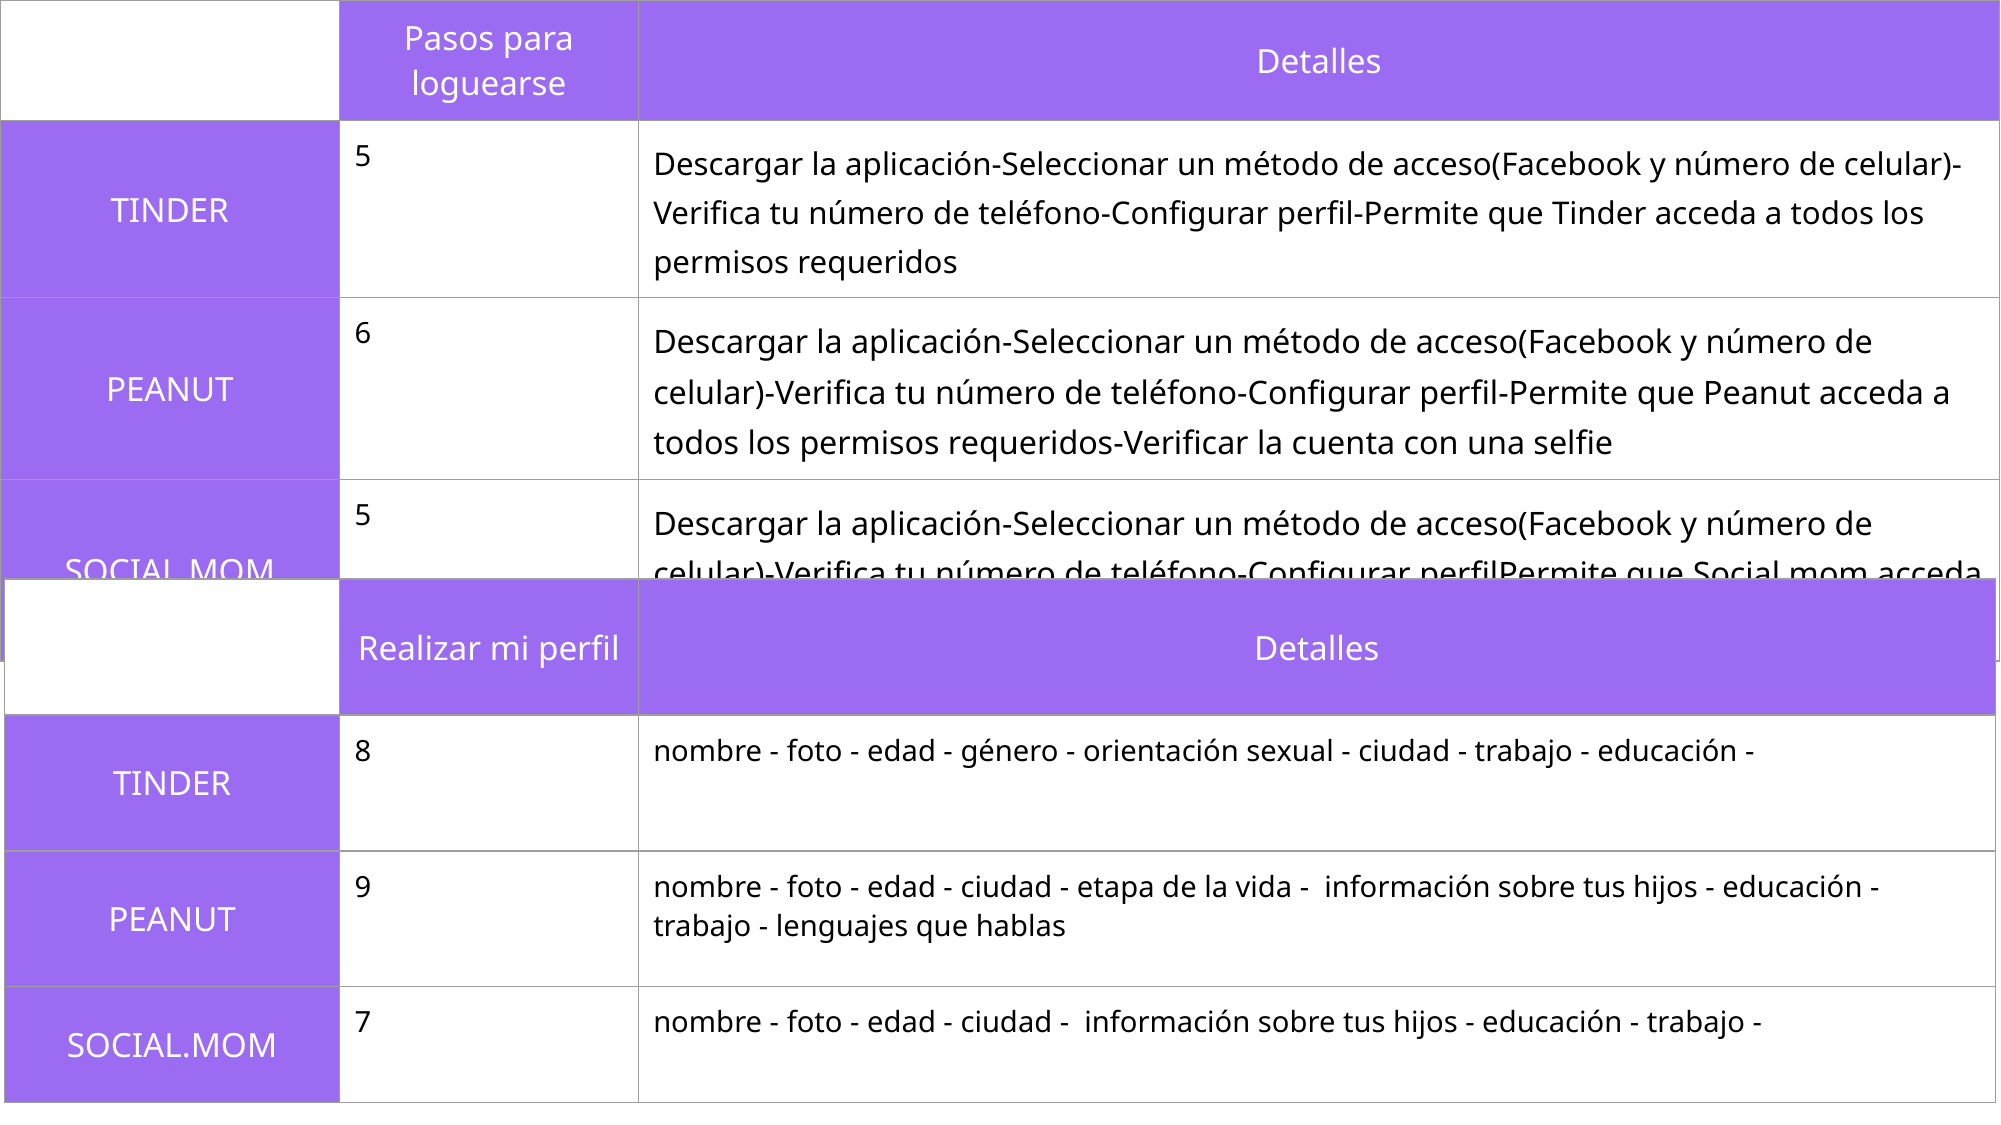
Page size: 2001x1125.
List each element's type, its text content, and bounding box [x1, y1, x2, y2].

table_cell 5 [340, 480, 638, 578]
table_header Detalles [639, 1, 1999, 120]
table_cell nombre - foto - edad - género - orientación sexual - ciudad - trabajo - educación - [639, 716, 1995, 850]
table_cell SOCIAL.MOM [5, 987, 339, 1102]
table_header Pasos para loguearse [340, 1, 638, 120]
table_cell PEANUT [1, 298, 339, 479]
table_header Realizar mi perfil [340, 580, 638, 714]
table_cell TINDER [1, 121, 339, 297]
table_cell TINDER [5, 716, 339, 850]
table_cell 9 [340, 852, 638, 986]
table_cell SOCIAL.MOM [1, 480, 339, 660]
table_header [1, 1, 339, 120]
table_cell 7 [340, 987, 638, 1102]
table_cell 5 [340, 121, 638, 297]
table_cell nombre - foto - edad - ciudad - información sobre tus hijos - educación - trabajo - [639, 987, 1995, 1102]
table_cell 6 [340, 298, 638, 479]
table_cell PEANUT [5, 852, 339, 986]
table_cell Descargar la aplicación-Seleccionar un método de acceso(Facebook y número de celular)-Verifica tu número de teléfono-Configurar perfilPermite que Social.mom acceda a todos los permisos requeridos [639, 480, 1999, 660]
table_cell Descargar la aplicación-Seleccionar un método de acceso(Facebook y número de celular)-Verifica tu número de teléfono-Configurar perfil-Permite que Tinder acceda a todos los permisos requeridos [639, 121, 1999, 297]
table_header [5, 580, 339, 714]
table_cell nombre - foto - edad - ciudad - etapa de la vida - información sobre tus hijos - educación - trabajo - lenguajes que hablas [639, 852, 1995, 986]
table_header Detalles [639, 580, 1995, 714]
table_cell Descargar la aplicación-Seleccionar un método de acceso(Facebook y número de celular)-Verifica tu número de teléfono-Configurar perfil-Permite que Peanut acceda a todos los permisos requeridos-Verificar la cuenta con una selfie [639, 298, 1999, 479]
table_cell 8 [340, 716, 638, 850]
